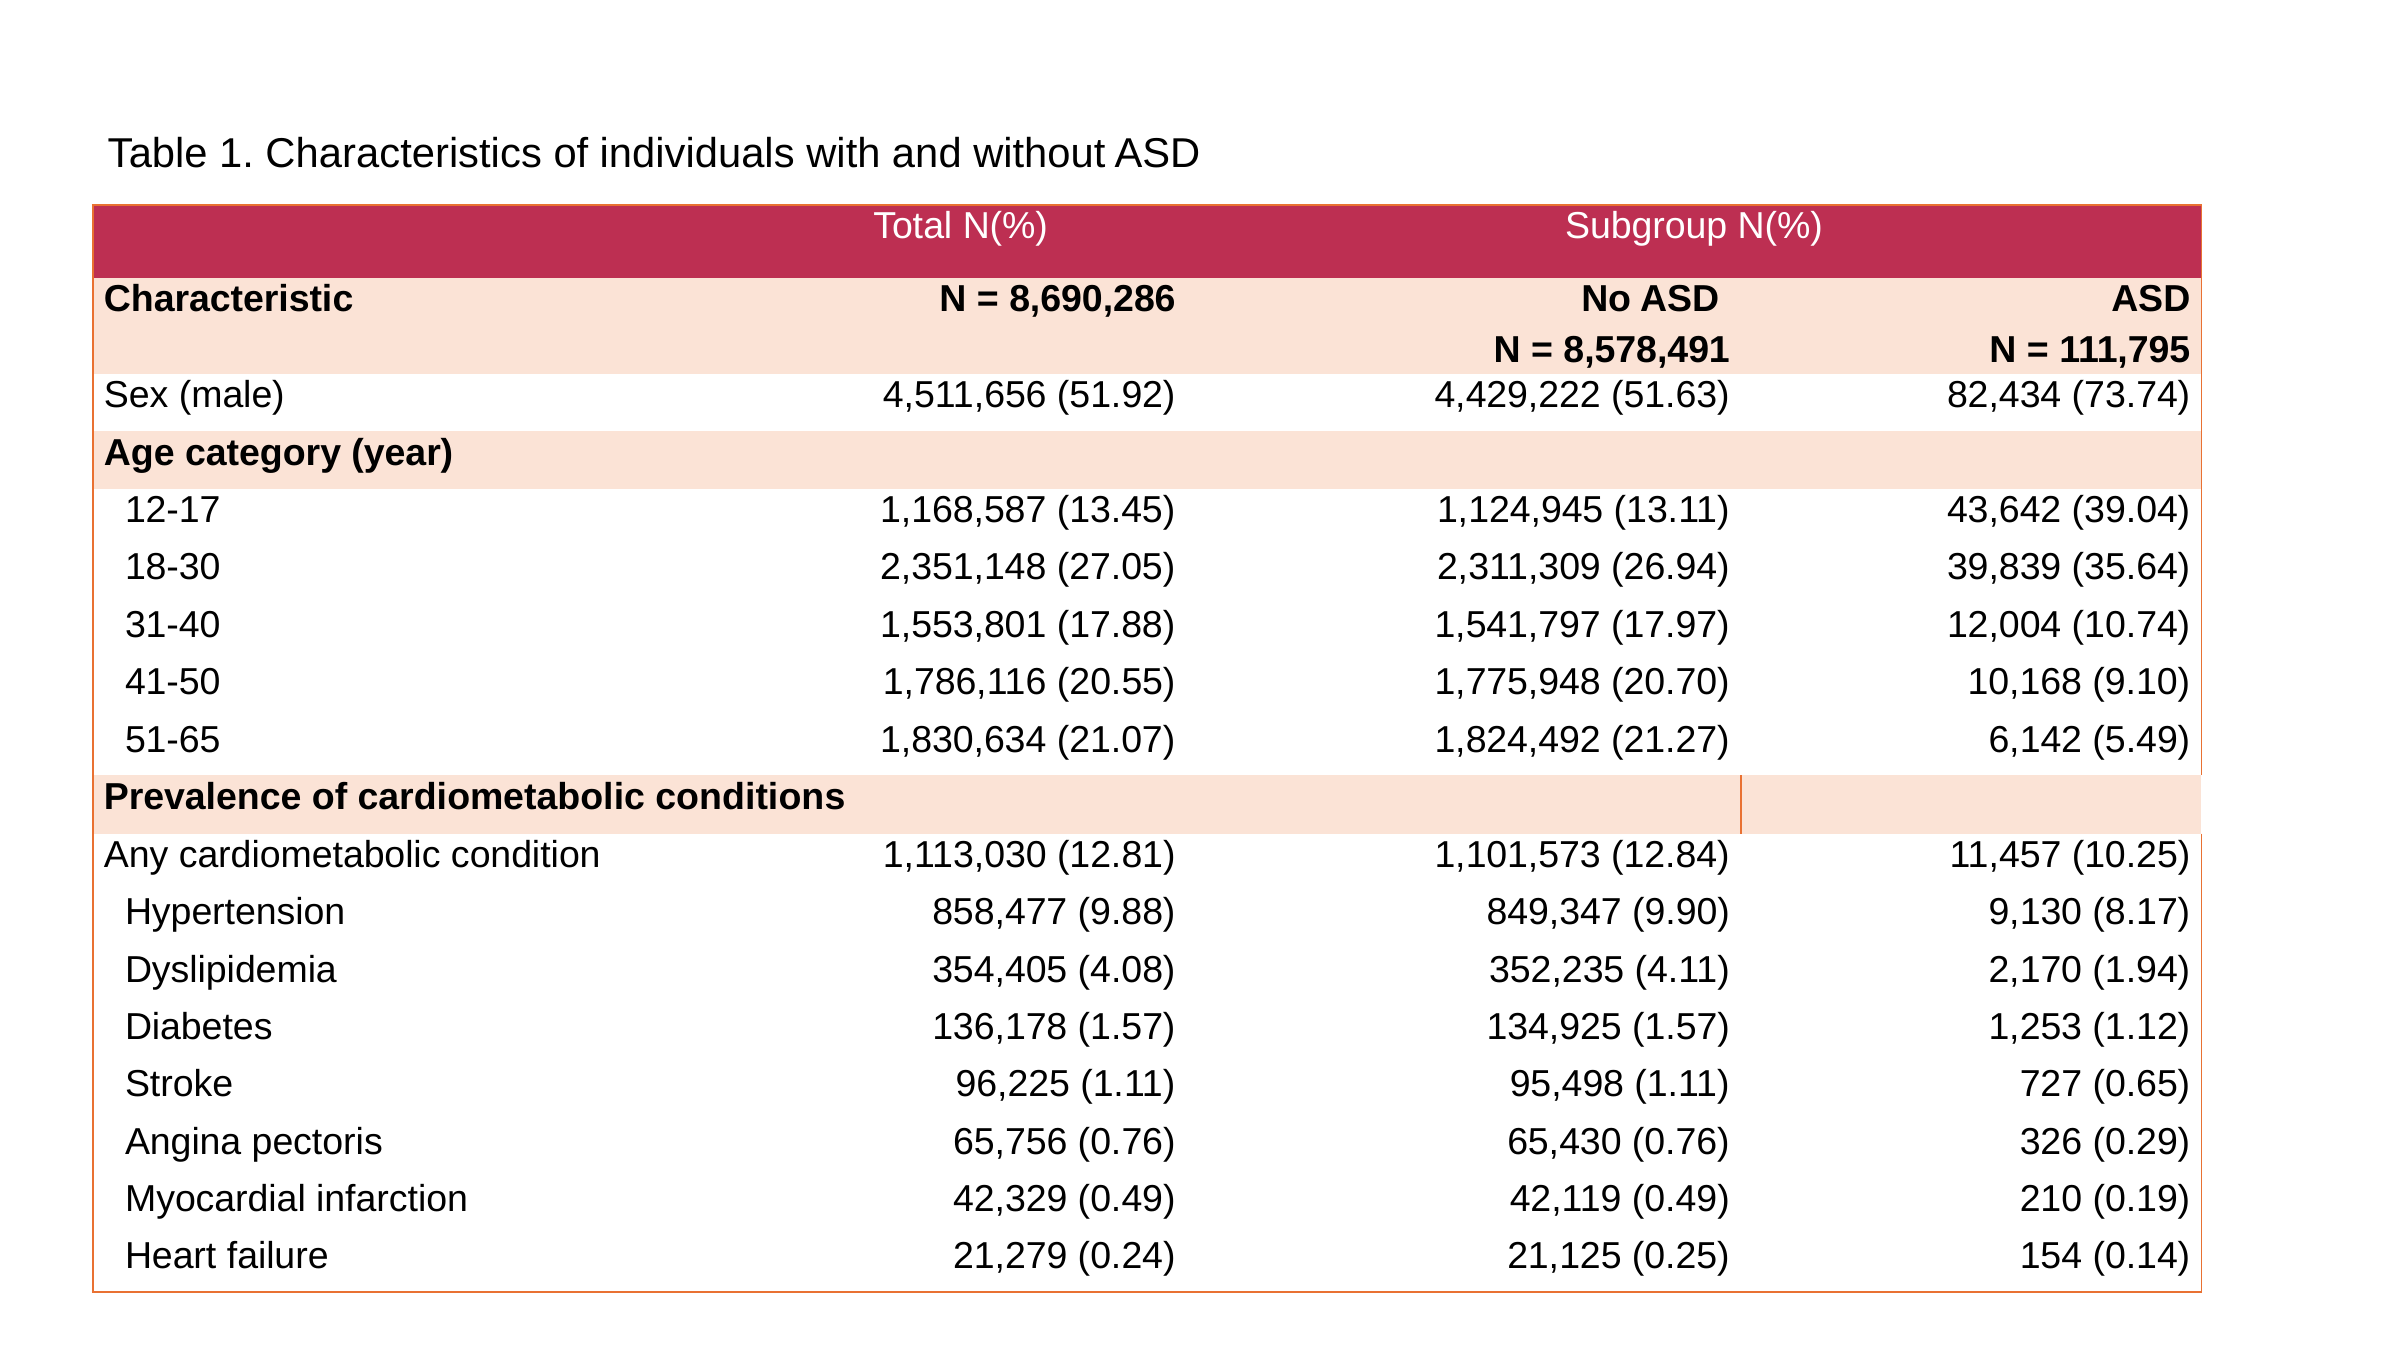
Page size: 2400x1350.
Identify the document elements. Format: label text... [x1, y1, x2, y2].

table_cell 727 (0.65) [1741, 1063, 2201, 1120]
table_cell 43,642 (39.04) [1741, 489, 2201, 546]
table_cell Dyslipidemia [94, 948, 735, 1006]
table_cell 12-17 [94, 489, 735, 546]
table_cell 11,457 (10.25) [1741, 834, 2201, 891]
table_cell 65,756 (0.76) [735, 1120, 1187, 1178]
table_cell Angina pectoris [94, 1120, 735, 1178]
table_header [94, 206, 735, 278]
table_cell 42,119 (0.49) [1187, 1178, 1741, 1235]
table_cell 9,130 (8.17) [1741, 891, 2201, 948]
table_cell 21,279 (0.24) [735, 1235, 1187, 1291]
table_cell 41-50 [94, 661, 735, 718]
table_cell [1187, 431, 1741, 489]
table_cell 858,477 (9.88) [735, 891, 1187, 948]
table_cell 1,786,116 (20.55) [735, 661, 1187, 718]
table_cell [1187, 775, 1740, 834]
table_cell [1742, 775, 2201, 834]
table_header Subgroup N(%) [1187, 206, 2201, 278]
table_cell 210 (0.19) [1741, 1178, 2201, 1235]
table_cell 1,830,634 (21.07) [735, 718, 1187, 775]
table_cell Heart failure [94, 1235, 735, 1291]
table_cell No ASD N = 8,578,491 [1187, 278, 1741, 374]
table_cell 1,541,797 (17.97) [1187, 603, 1741, 661]
table_cell Diabetes [94, 1006, 735, 1063]
table_cell Hypertension [94, 891, 735, 948]
table_cell 65,430 (0.76) [1187, 1120, 1741, 1178]
table_cell 1,775,948 (20.70) [1187, 661, 1741, 718]
table_cell 1,113,030 (12.81) [735, 834, 1187, 891]
table_cell 2,170 (1.94) [1741, 948, 2201, 1006]
table_cell 1,824,492 (21.27) [1187, 718, 1741, 775]
table_cell 134,925 (1.57) [1187, 1006, 1741, 1063]
table_cell 4,429,222 (51.63) [1187, 374, 1741, 431]
table_cell 95,498 (1.11) [1187, 1063, 1741, 1120]
table_cell N = 8,690,286 [735, 278, 1187, 374]
table_cell 136,178 (1.57) [735, 1006, 1187, 1063]
title Table 1. Characteristics of individuals with and without ASD [92, 24, 2163, 204]
table_cell 2,351,148 (27.05) [735, 546, 1187, 603]
table_cell 31-40 [94, 603, 735, 661]
table_header Total N(%) [735, 206, 1187, 278]
table_cell [1741, 431, 2201, 489]
table_cell 4,511,656 (51.92) [735, 374, 1187, 431]
table_cell 21,125 (0.25) [1187, 1235, 1741, 1291]
table_cell 1,168,587 (13.45) [735, 489, 1187, 546]
table_cell 96,225 (1.11) [735, 1063, 1187, 1120]
table_cell Age category (year) [94, 431, 735, 489]
table_cell 1,124,945 (13.11) [1187, 489, 1741, 546]
table_cell 2,311,309 (26.94) [1187, 546, 1741, 603]
table_cell 18-30 [94, 546, 735, 603]
table_cell 1,101,573 (12.84) [1187, 834, 1741, 891]
table_cell 326 (0.29) [1741, 1120, 2201, 1178]
table_cell 82,434 (73.74) [1741, 374, 2201, 431]
table_cell 51-65 [94, 718, 735, 775]
table_cell 6,142 (5.49) [1741, 718, 2201, 775]
table_cell 12,004 (10.74) [1741, 603, 2201, 661]
table_cell 352,235 (4.11) [1187, 948, 1741, 1006]
table_cell Any cardiometabolic condition [94, 834, 735, 891]
table_cell 1,553,801 (17.88) [735, 603, 1187, 661]
table_cell 1,253 (1.12) [1741, 1006, 2201, 1063]
table_cell [735, 431, 1187, 489]
table_cell 849,347 (9.90) [1187, 891, 1741, 948]
table_cell 154 (0.14) [1741, 1235, 2201, 1291]
table_cell 39,839 (35.64) [1741, 546, 2201, 603]
table_cell 354,405 (4.08) [735, 948, 1187, 1006]
table_cell Sex (male) [94, 374, 735, 431]
table_cell 10,168 (9.10) [1741, 661, 2201, 718]
table_cell Stroke [94, 1063, 735, 1120]
table_cell Myocardial infarction [94, 1178, 735, 1235]
table_cell Prevalence of cardiometabolic conditions [94, 775, 1187, 834]
table_cell 42,329 (0.49) [735, 1178, 1187, 1235]
table_cell Characteristic [94, 278, 735, 374]
table_cell ASD N = 111,795 [1741, 278, 2201, 374]
